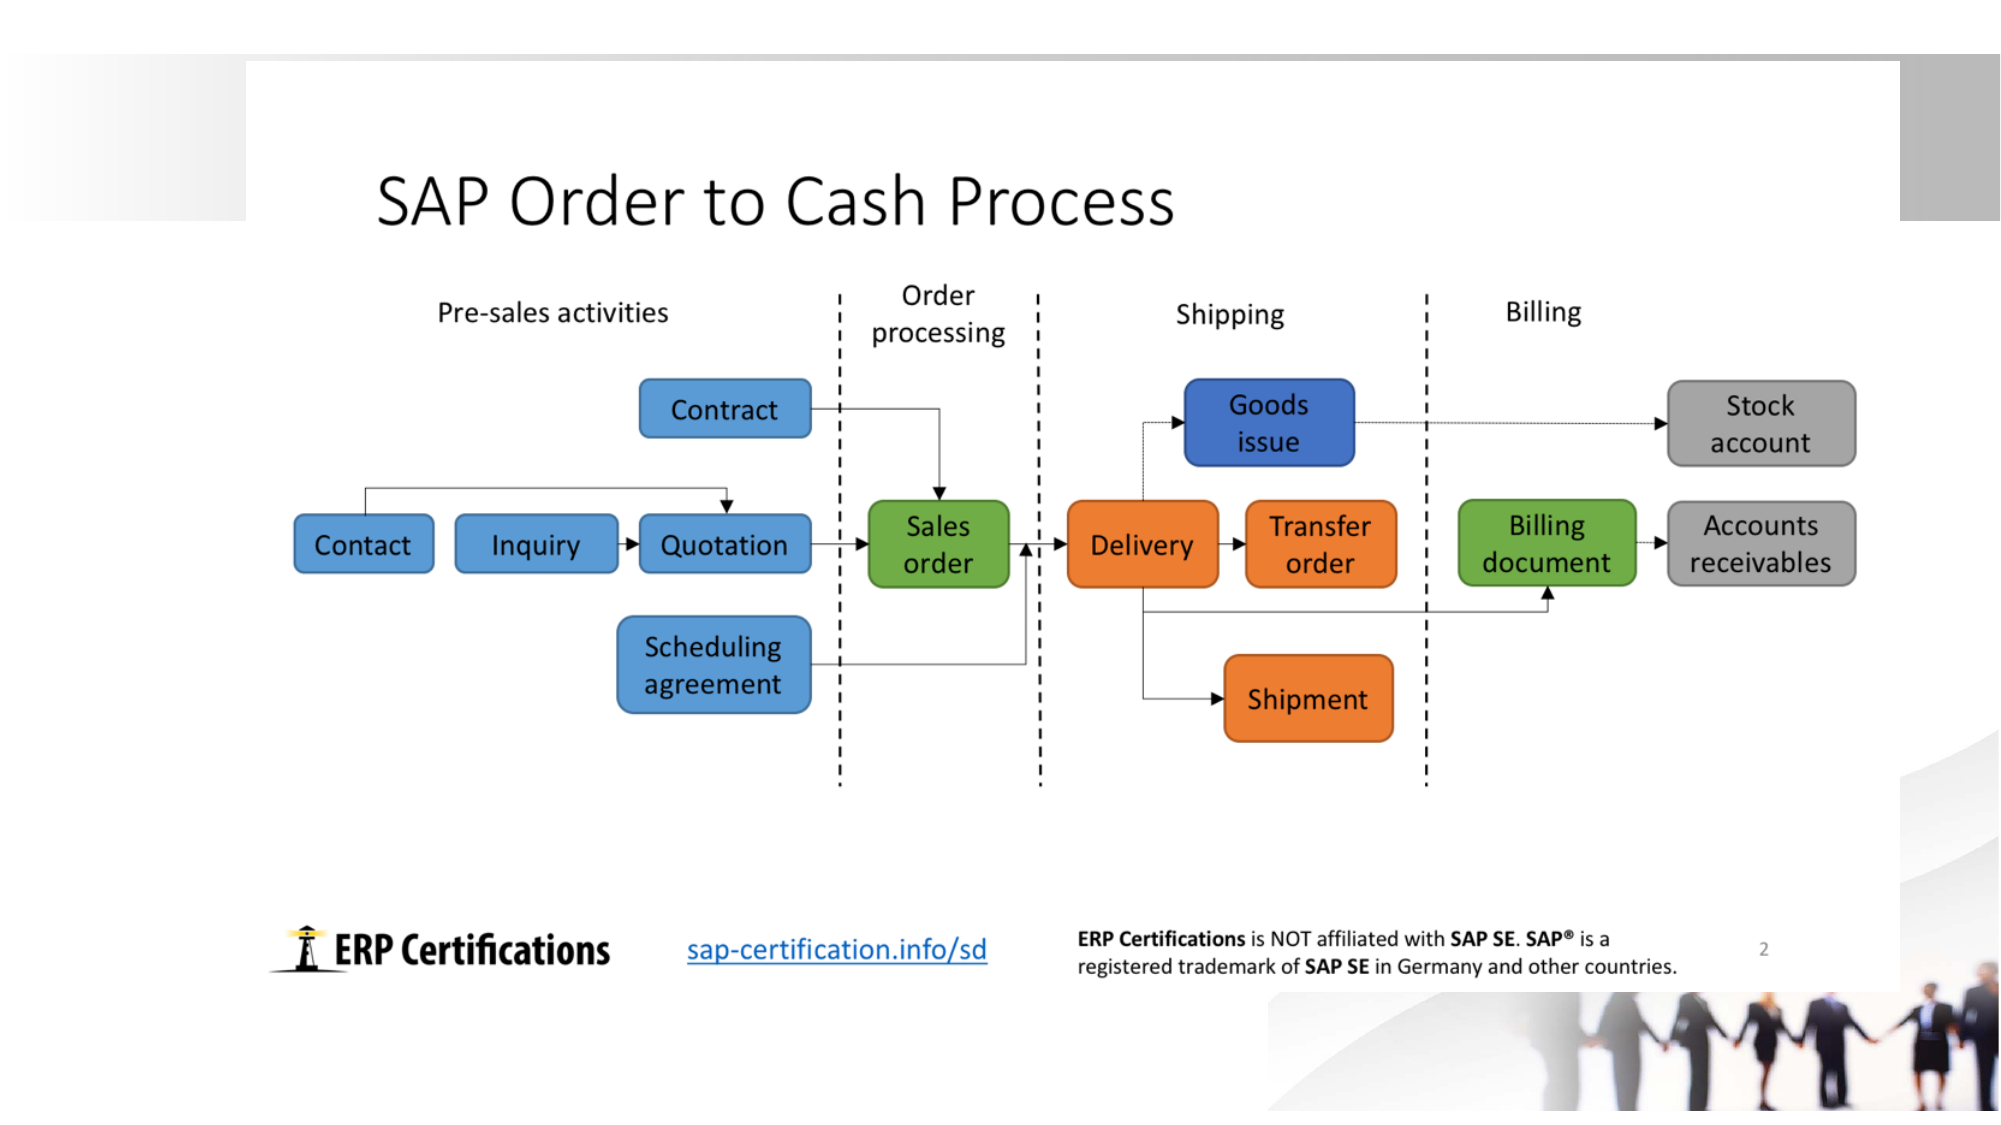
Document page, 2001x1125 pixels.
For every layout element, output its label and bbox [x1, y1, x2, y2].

picture [1268, 728, 1999, 1111]
list [246, 61, 1900, 992]
